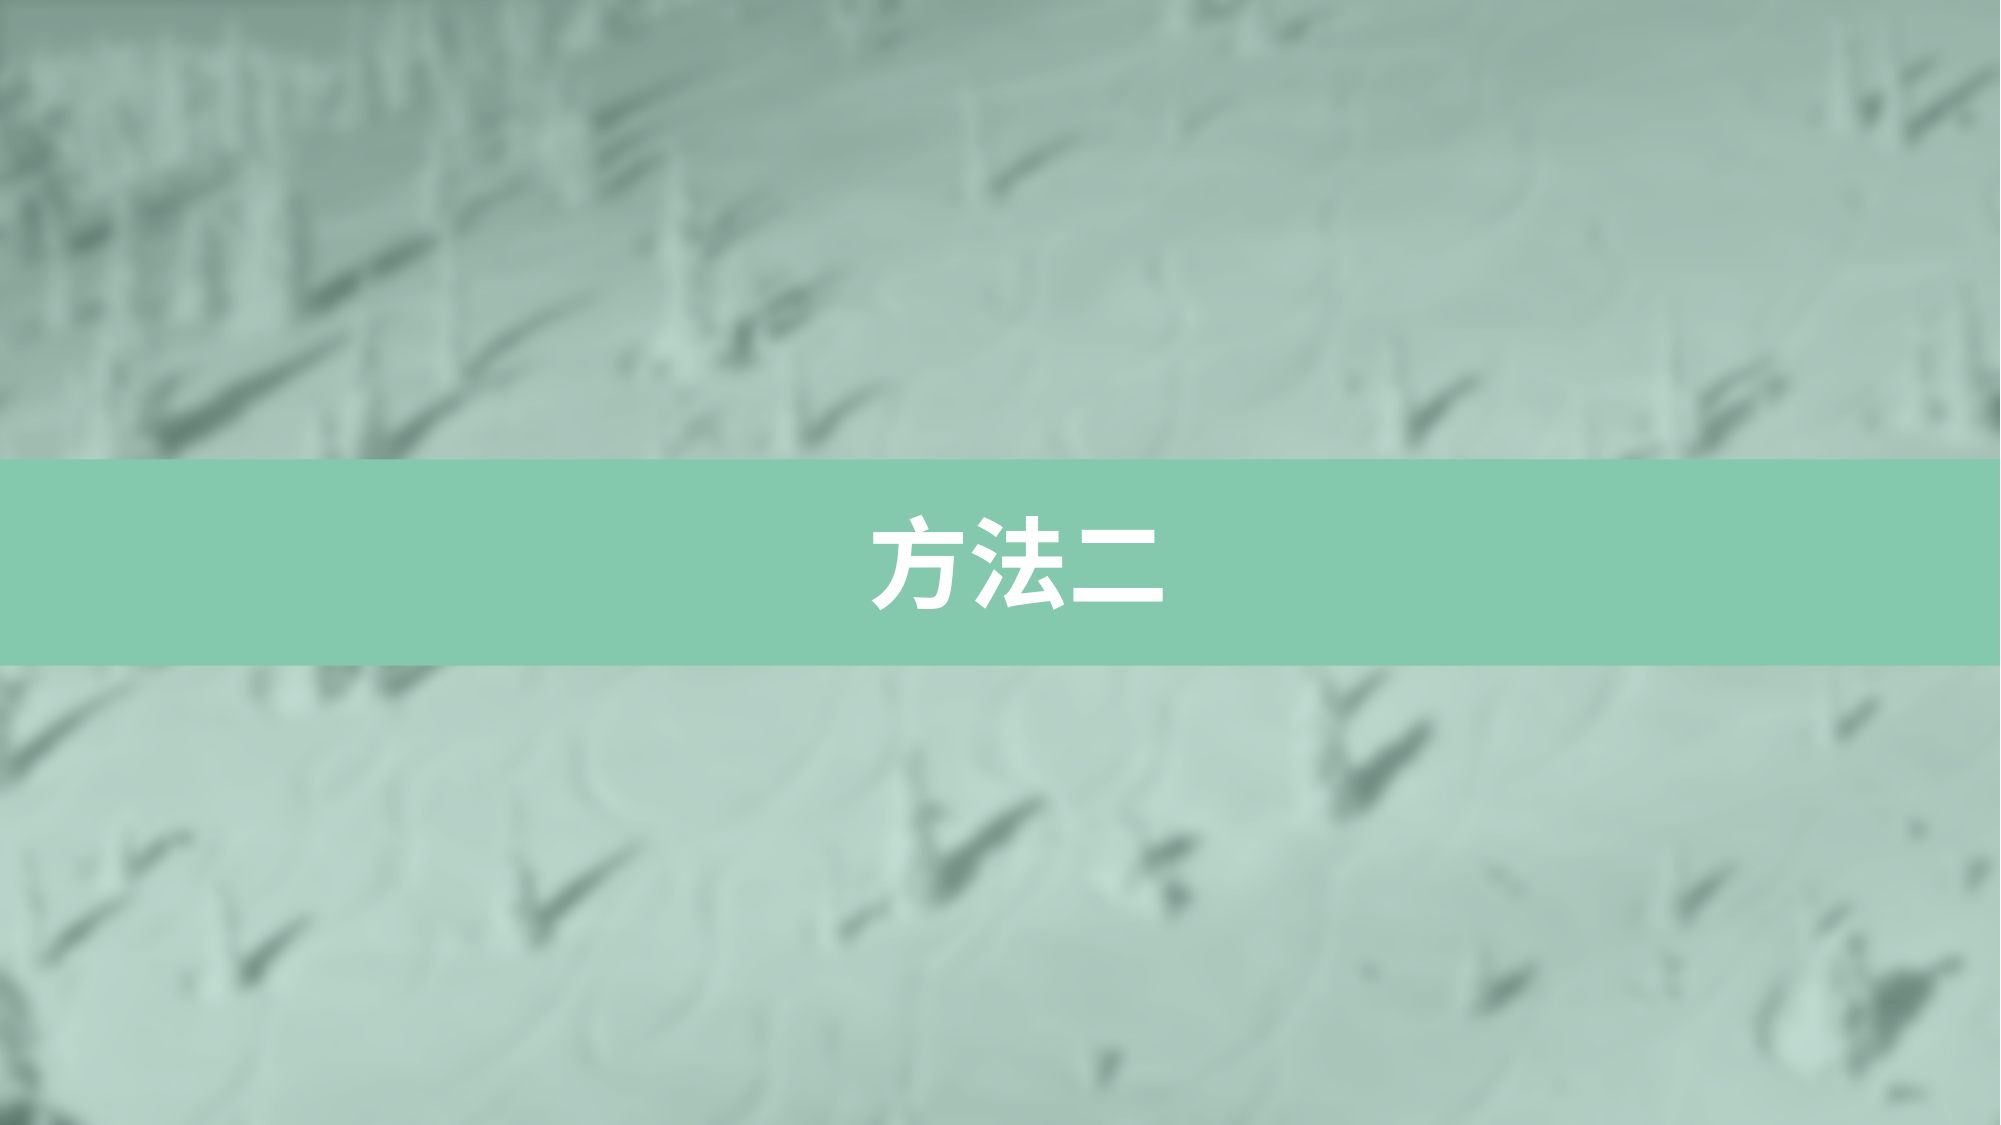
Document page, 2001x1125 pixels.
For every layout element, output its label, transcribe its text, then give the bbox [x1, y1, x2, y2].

text_box [0, 458, 2000, 667]
text_box 方法二 [853, 494, 1184, 629]
